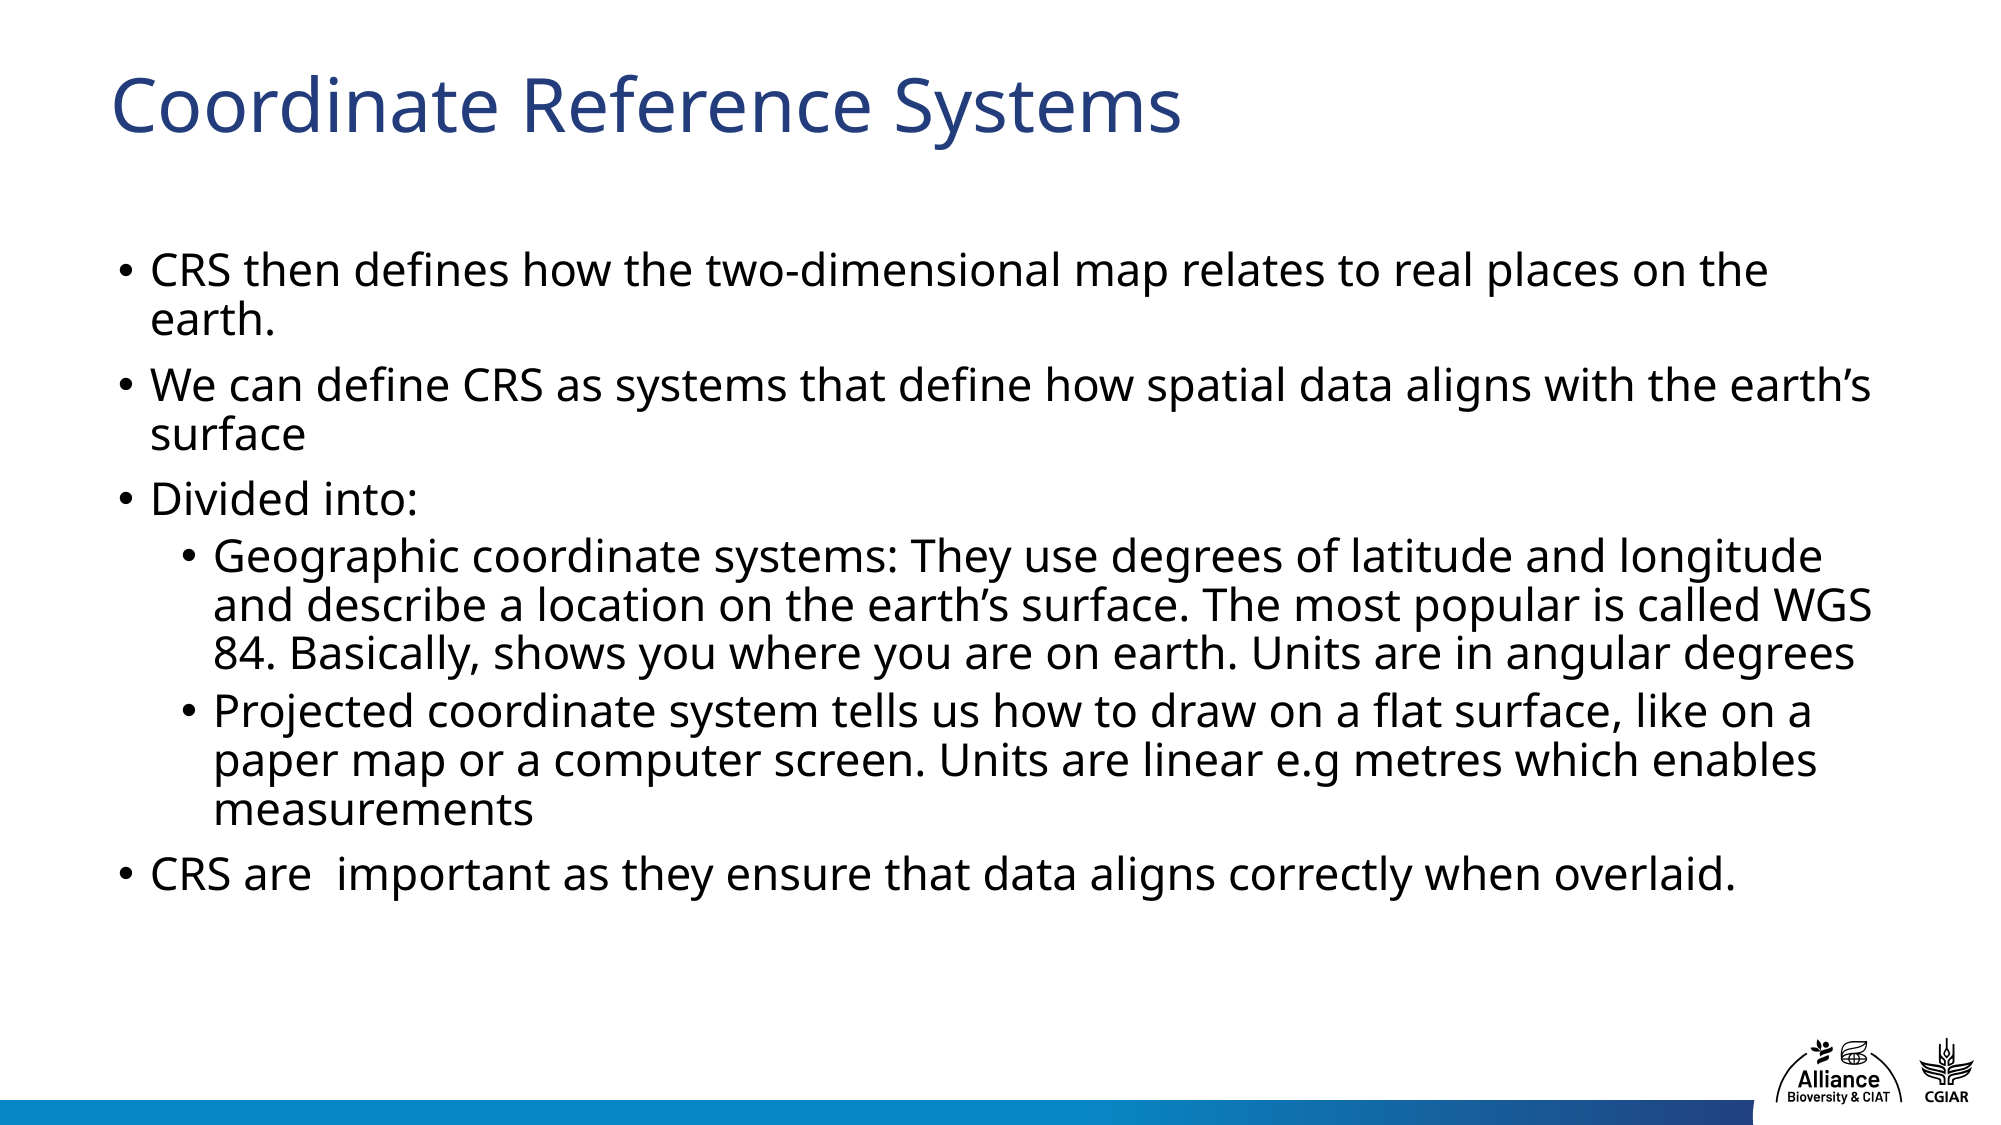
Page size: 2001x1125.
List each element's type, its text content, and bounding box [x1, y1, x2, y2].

list CRS then defines how the two-dimensional map relates to real places on the earth. We can define CRS as systems that define how spatial data aligns with the earth’s surface Divided into: Geographic coordinate systems: They use degrees of latitude and longitude and describe a location on the earth’s surface. The most popular is called WGS 84. Basically, shows you where you are on earth. Units are in angular degrees Projected coordinate system tells us how to draw on a flat surface, like on a paper map or a computer screen. Units are linear e.g metres which enables measurements CRS are important as they ensure that data aligns correctly when overlaid. [103, 240, 1905, 954]
picture [1764, 1027, 1985, 1115]
title Coordinate Reference Systems [95, 59, 1897, 278]
